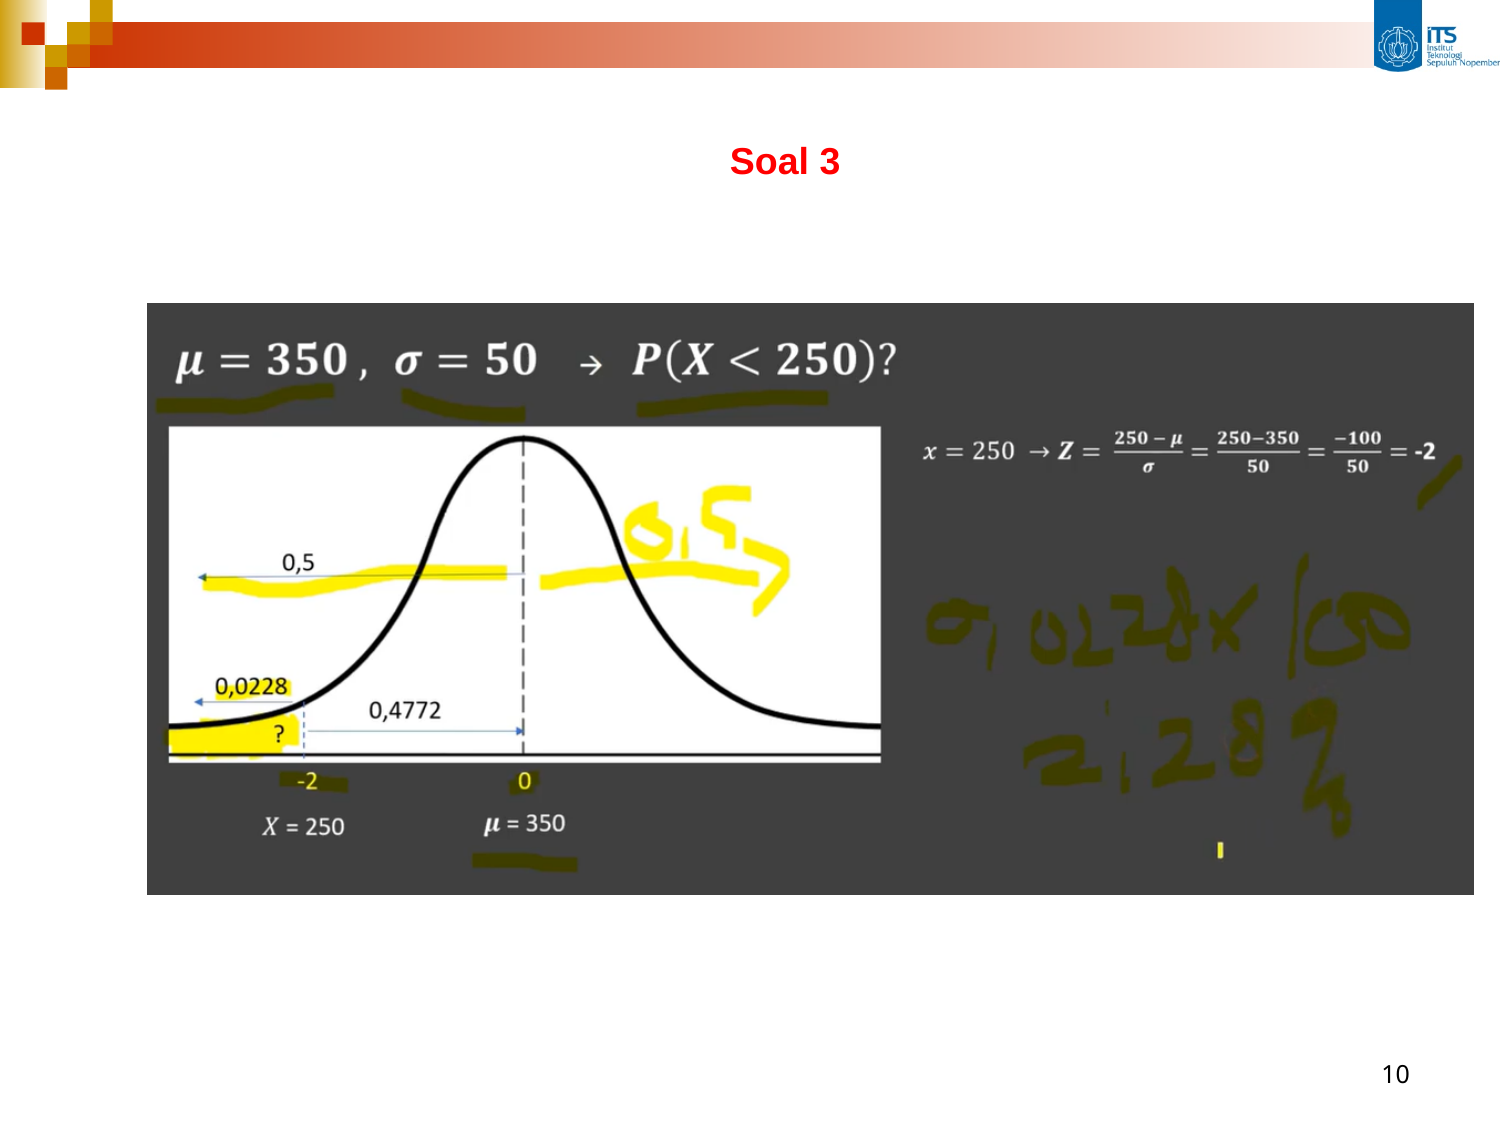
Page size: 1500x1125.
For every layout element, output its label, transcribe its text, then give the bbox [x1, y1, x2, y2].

text_box Soal 3 [715, 129, 856, 190]
picture [1374, 0, 1500, 72]
picture [147, 302, 1474, 895]
slide_number 10 [1074, 1024, 1426, 1101]
